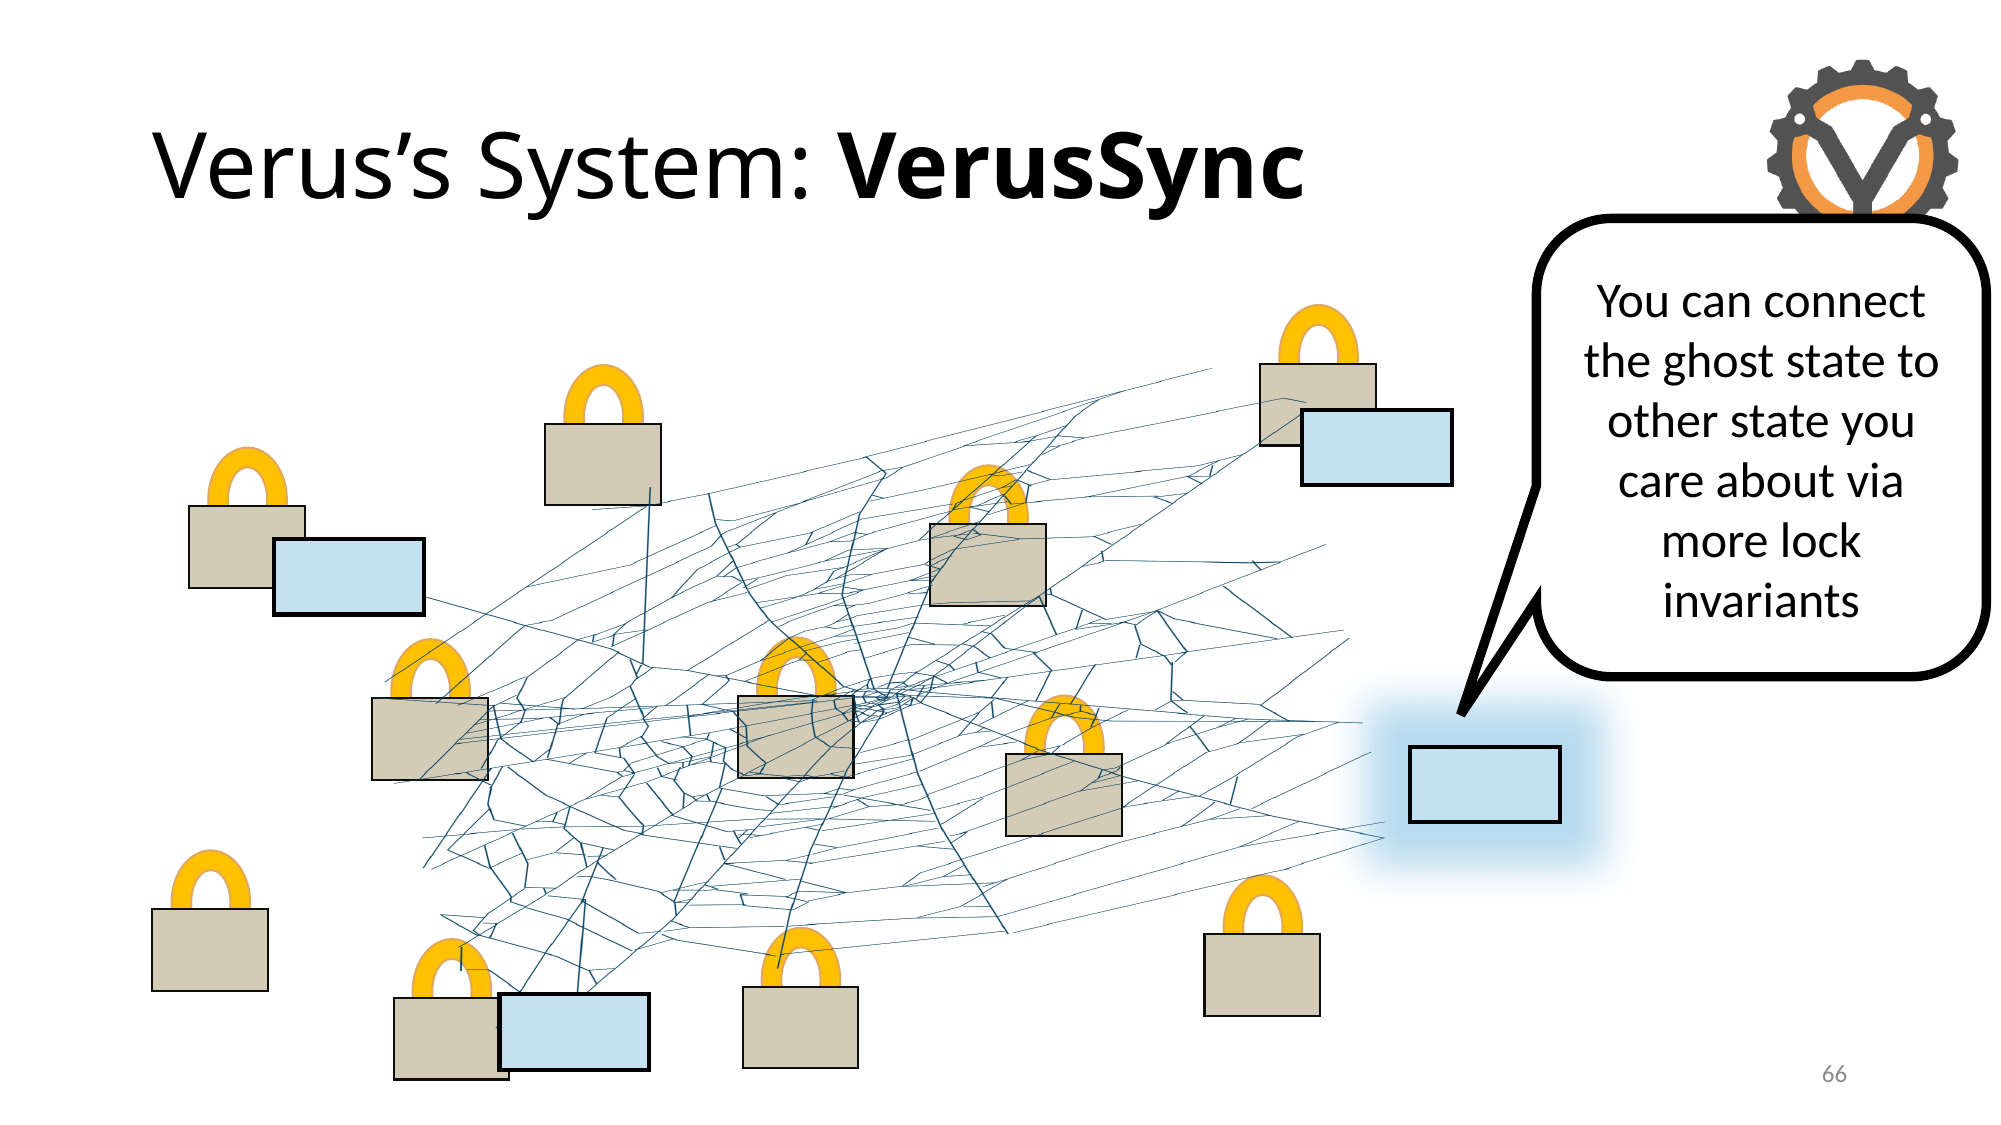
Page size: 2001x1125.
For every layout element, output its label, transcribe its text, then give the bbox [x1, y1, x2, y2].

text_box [1204, 875, 1321, 1016]
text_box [393, 939, 510, 1080]
text_box [1409, 746, 1561, 823]
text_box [189, 447, 305, 589]
text_box [1301, 409, 1453, 486]
picture [608, 211, 1127, 1125]
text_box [545, 365, 608, 506]
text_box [1260, 305, 1376, 446]
text_box [273, 538, 425, 615]
picture [1766, 59, 1959, 233]
text_box [510, 993, 608, 1071]
slide_number 66 [1412, 1042, 1863, 1103]
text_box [372, 639, 488, 780]
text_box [152, 850, 268, 991]
title Verus’s System: VerusSync [137, 59, 1751, 278]
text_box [1358, 642, 1474, 783]
text_box You can connect the ghost state to other state you care about via more lock invariants [1474, 217, 1988, 697]
